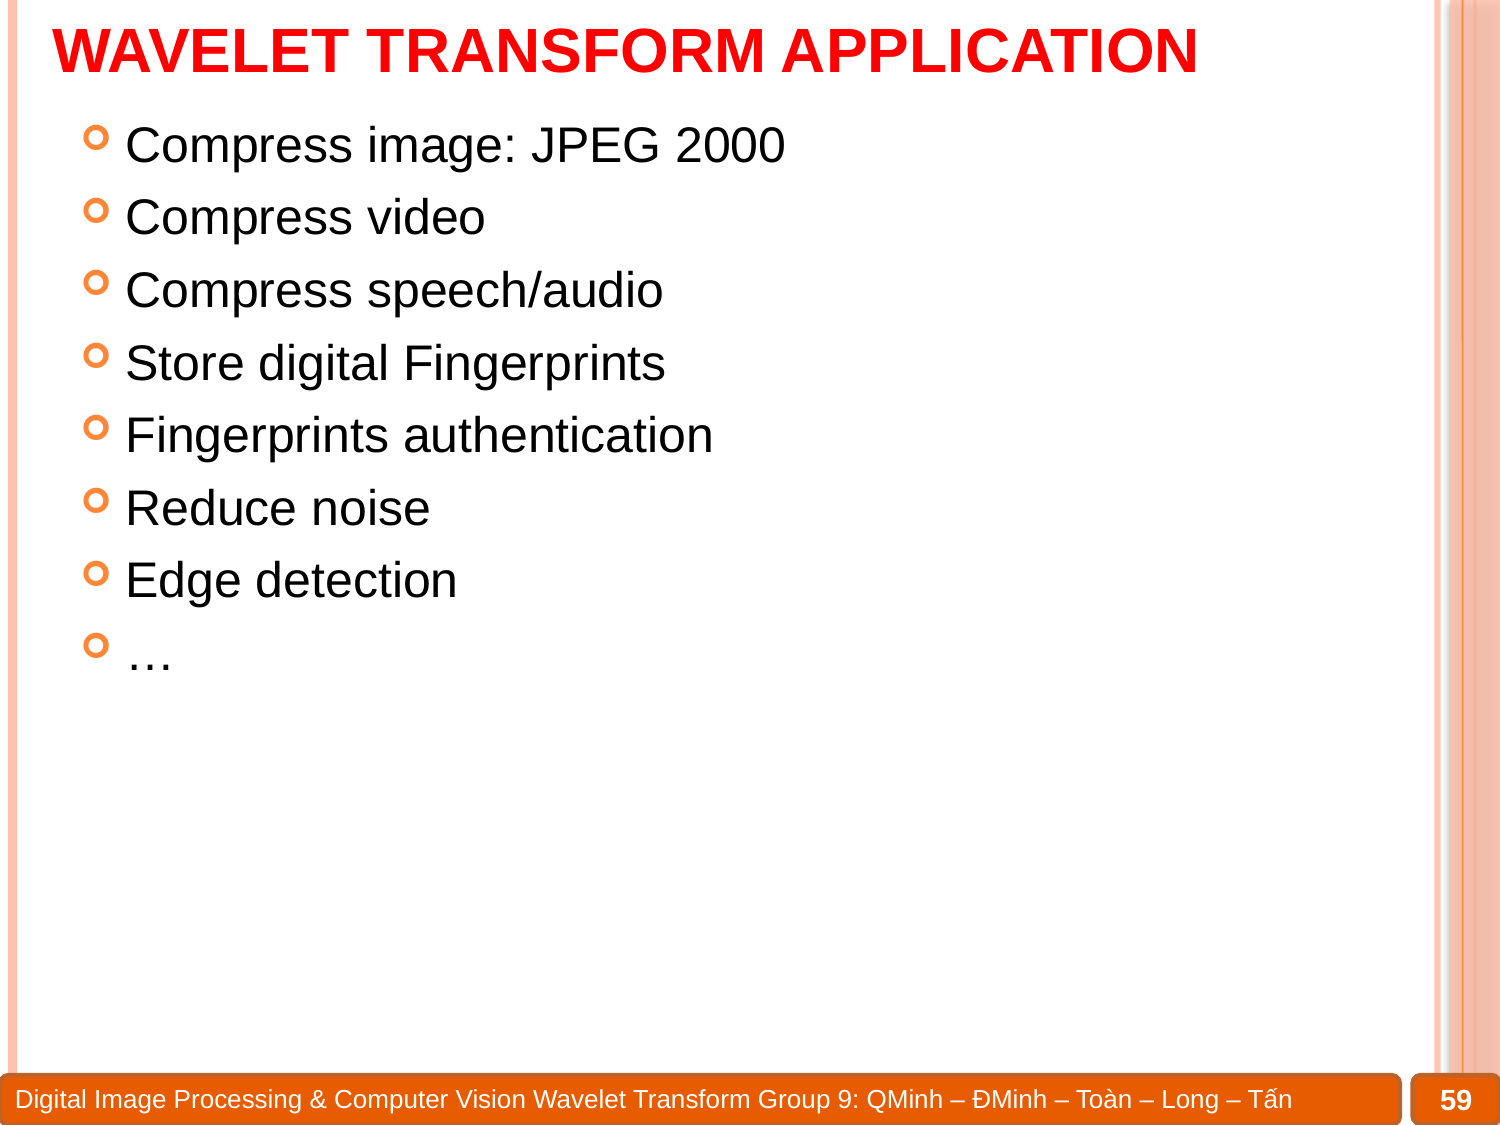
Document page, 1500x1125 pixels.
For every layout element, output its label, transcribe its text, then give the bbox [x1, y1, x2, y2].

title WAVELET TRANSFORM APPLICATION [37, 12, 1425, 93]
list Compress image: JPEG 2000 Compress video Compress speech/audio Store digital Fingerprints Fingerprints authentication Reduce noise Edge detection … [65, 105, 1391, 1018]
slide_number 59 [1412, 1074, 1500, 1123]
